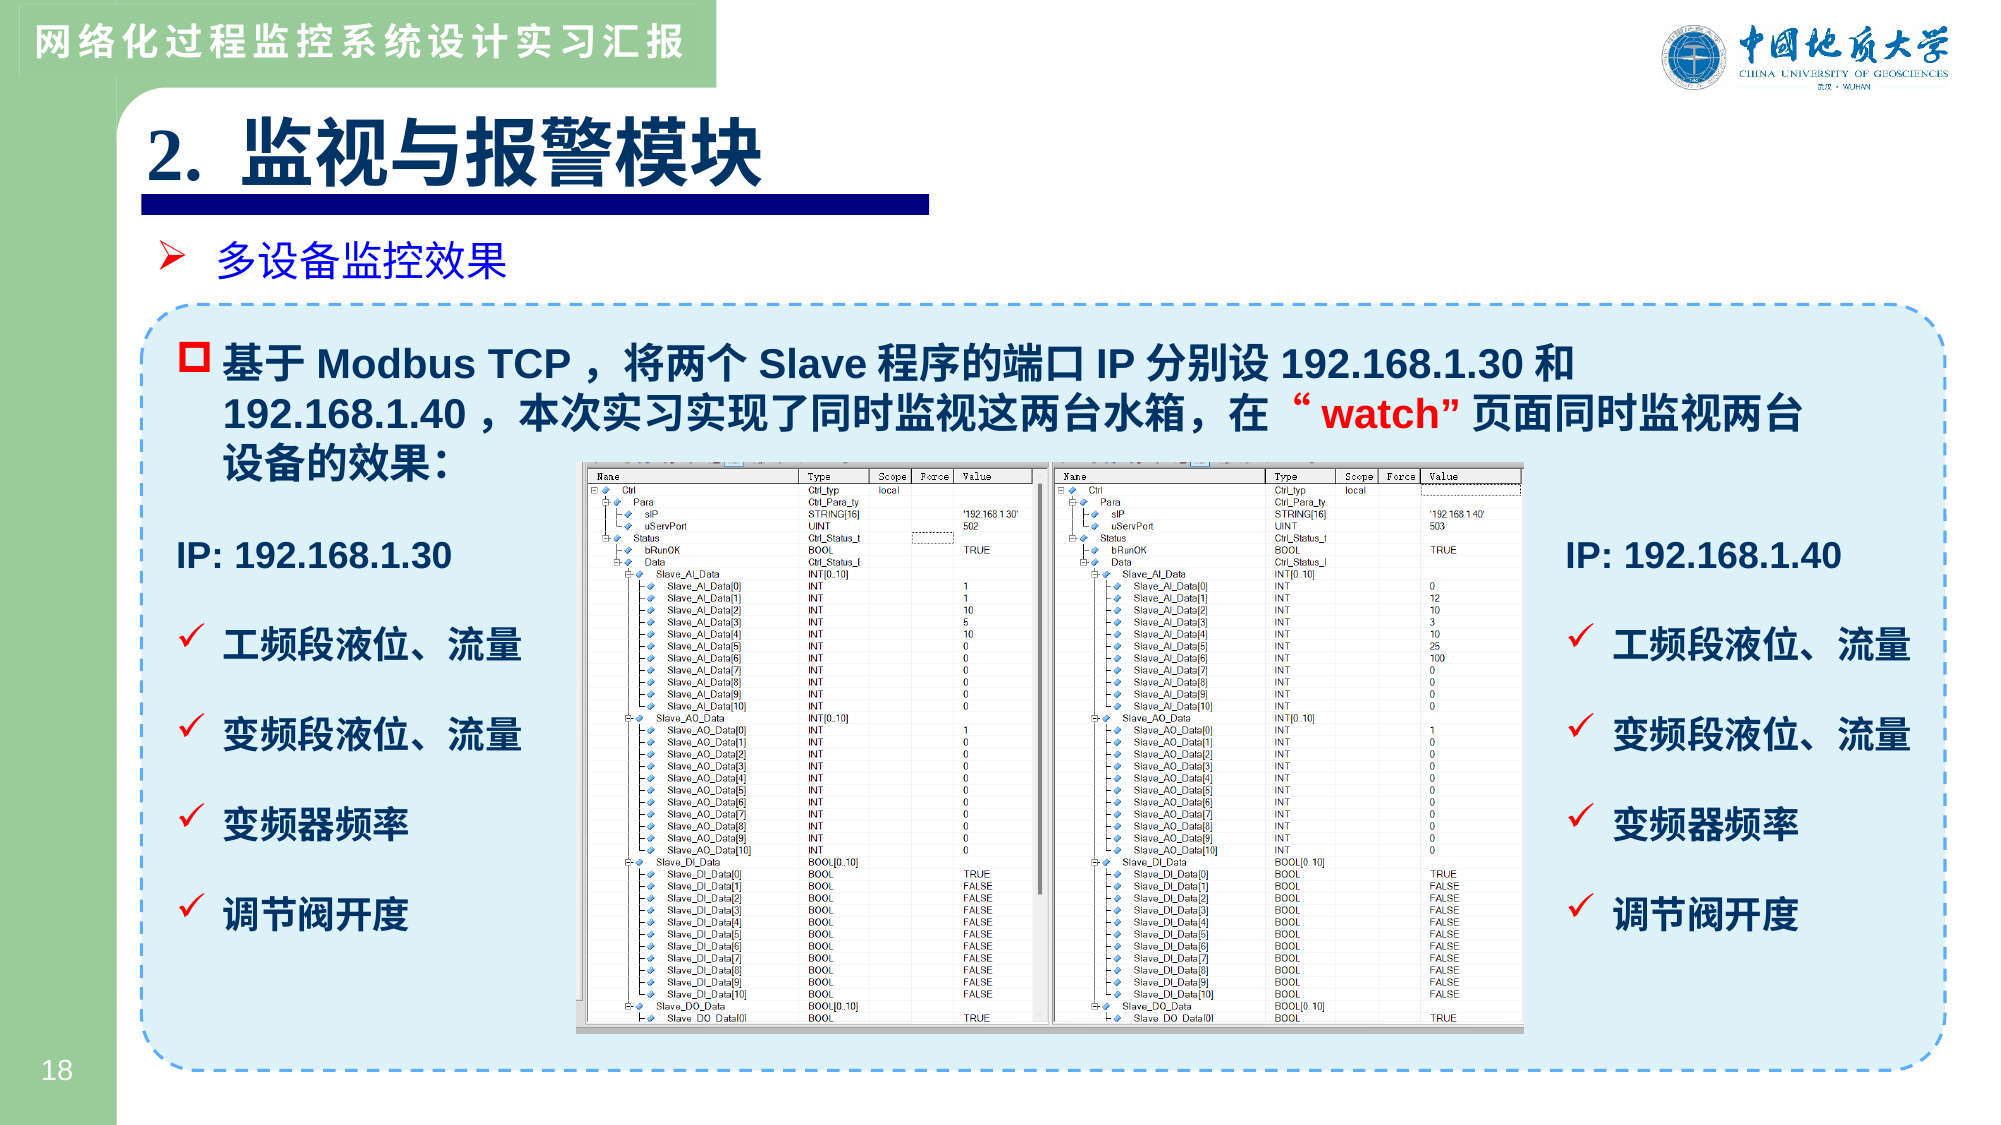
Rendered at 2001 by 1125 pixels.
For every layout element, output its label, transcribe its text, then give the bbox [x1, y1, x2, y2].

text_box [141, 304, 1945, 1071]
text_box 多设备监控效果 [141, 217, 835, 293]
slide_number 18 [0, 1038, 115, 1094]
picture [575, 462, 1524, 1034]
picture [1661, 19, 1948, 90]
text_box 基于Modbus TCP，将两个Slave程序的端口IP分别设192.168.1.30和192.168.1.40，本次实习实现了同时监视这两台水箱，在“watch”页面同时监视两台设备的效果： [161, 329, 1859, 495]
text_box 2. 监视与报警模块 [132, 98, 1012, 204]
text_box IP: 192.168.1.40 工频段液位、流量 变频段液位、流量 变频器频率 调节阀开度 [1550, 523, 1939, 988]
text_box IP: 192.168.1.30 工频段液位、流量 变频段液位、流量 变频器频率 调节阀开度 [161, 523, 549, 988]
picture [20, 5, 698, 77]
